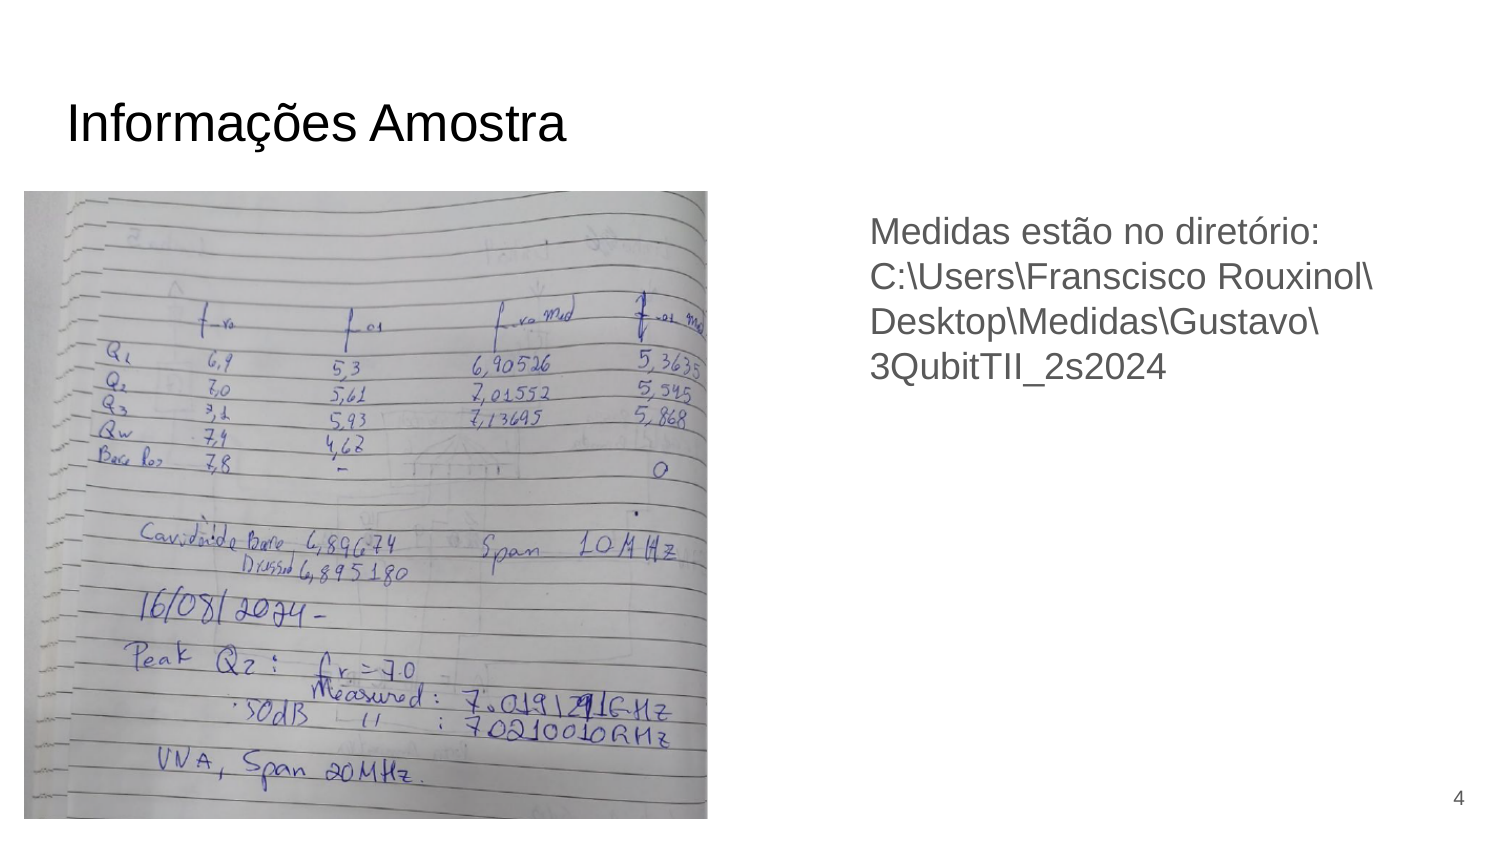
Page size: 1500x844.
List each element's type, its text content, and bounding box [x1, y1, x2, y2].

text_box Medidas estão no diretório: C:\Users\Franscisco Rouxinol\Desktop\Medidas\Gustavo\3QubitTII_2s2024 [854, 191, 1473, 780]
picture [24, 191, 708, 819]
title Informações Amostra [51, 72, 1449, 167]
slide_number ‹#› [1389, 764, 1480, 830]
